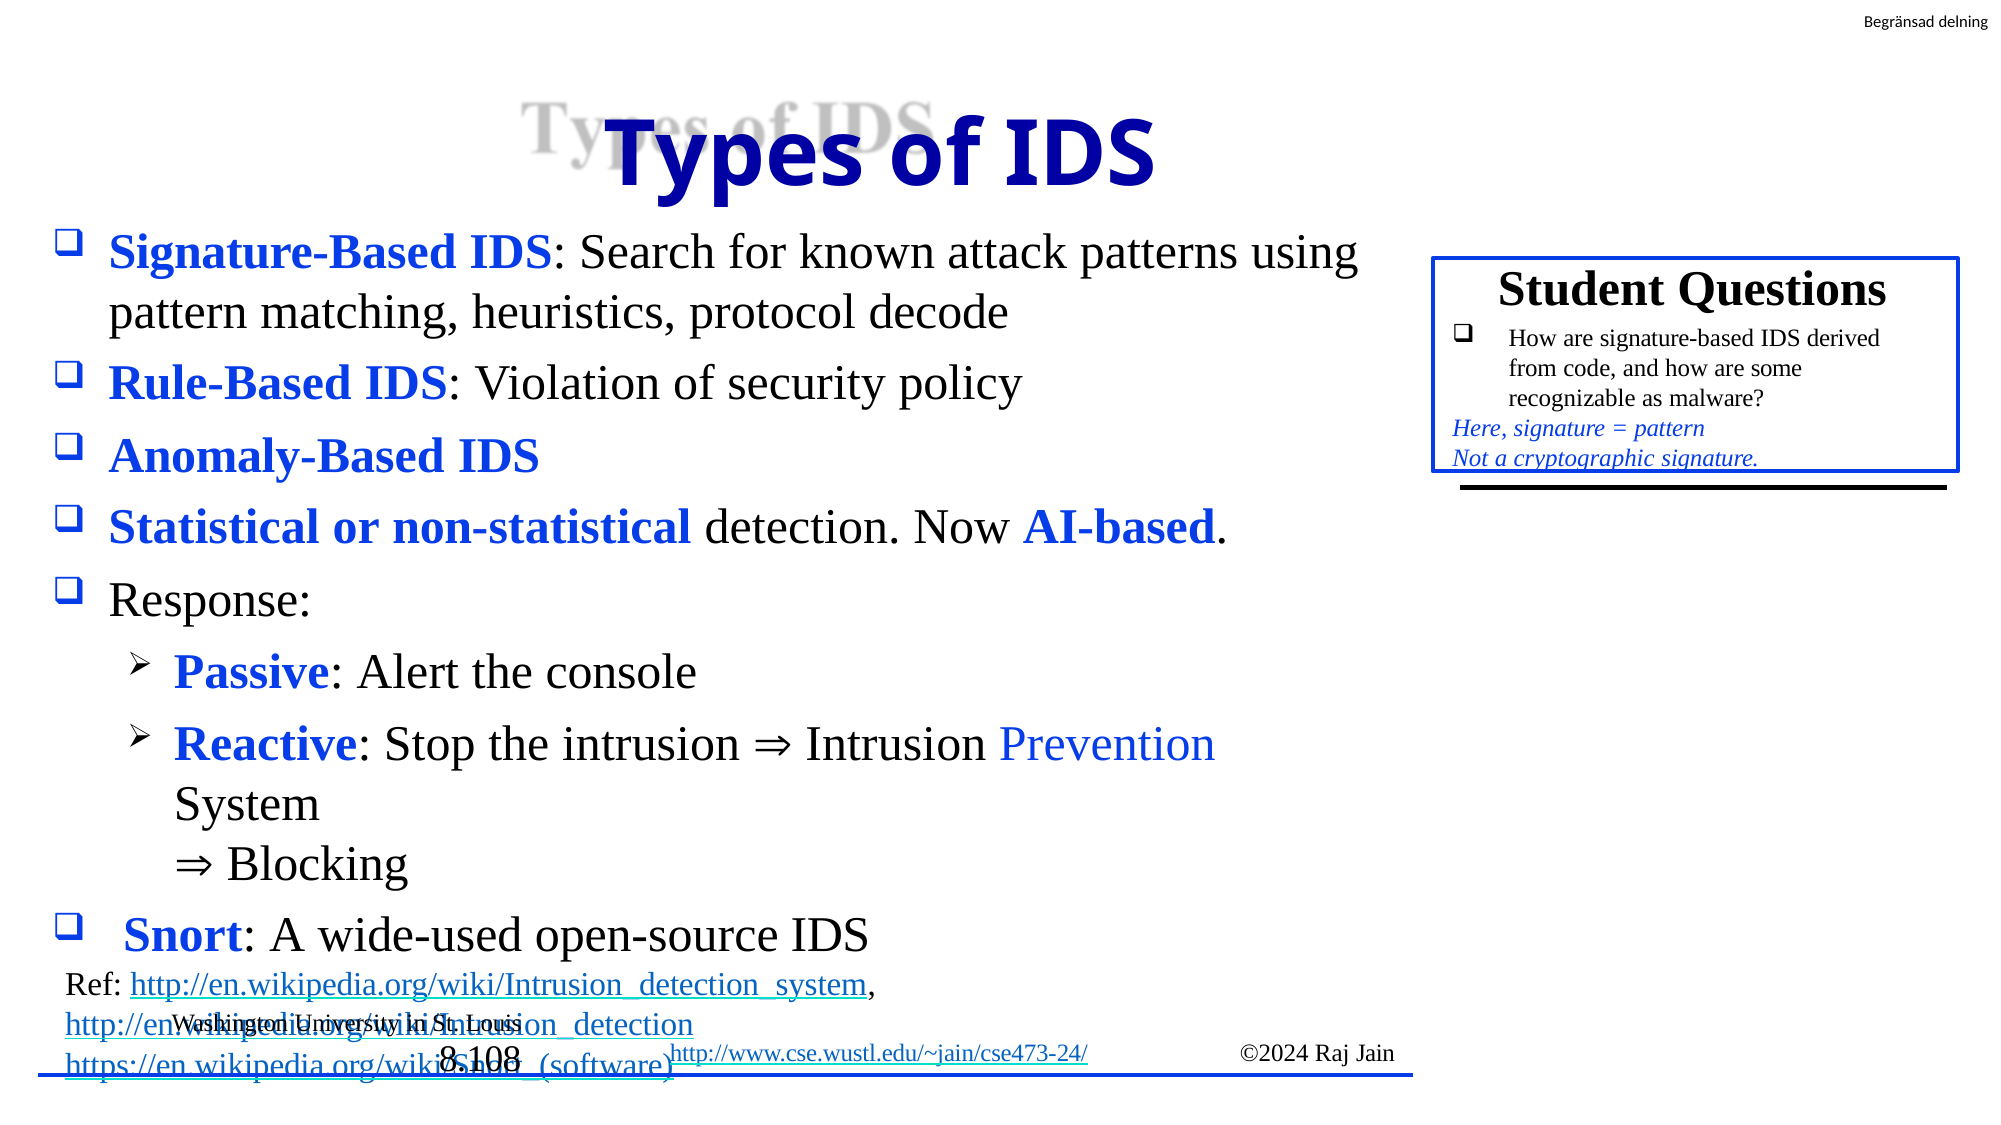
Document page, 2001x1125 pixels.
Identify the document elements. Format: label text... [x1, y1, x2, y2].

picture [470, 53, 985, 220]
text_box Student Questions How are signature-based IDS derived from code, and how are some recognizable as malware? Here, signature = pattern Not a cryptographic signature. [1432, 258, 1958, 472]
slide_number Washington University in St. Louis 8.108 [25, 717, 522, 1125]
text_box Signature-Based IDS: Search for known attack patterns using pattern matching, heuristics, protocol decode Rule-Based IDS: Violation of security policy Anomaly-Based IDS Statistical or non-statistical detection. Now AI-based. Response: Passive: Alert the console Reactive: Stop the intrusion  Intrusion Prevention System  Blocking Snort: A wide-used open-source IDS Ref: http://en.wikipedia.org/wiki/Intrusion_detection_system, http://en.wikipedia.org/wiki/Intrusion_detection https://en.wikipedia.org/wiki/Snort_(software) [50, 215, 1385, 1074]
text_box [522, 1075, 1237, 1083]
footer ©2024 Raj Jain [1237, 1037, 1399, 1125]
text_box http://www.cse.wustl.edu/~jain/cse473-24/ [667, 1037, 1101, 1067]
title Types of IDS [137, 52, 1863, 243]
